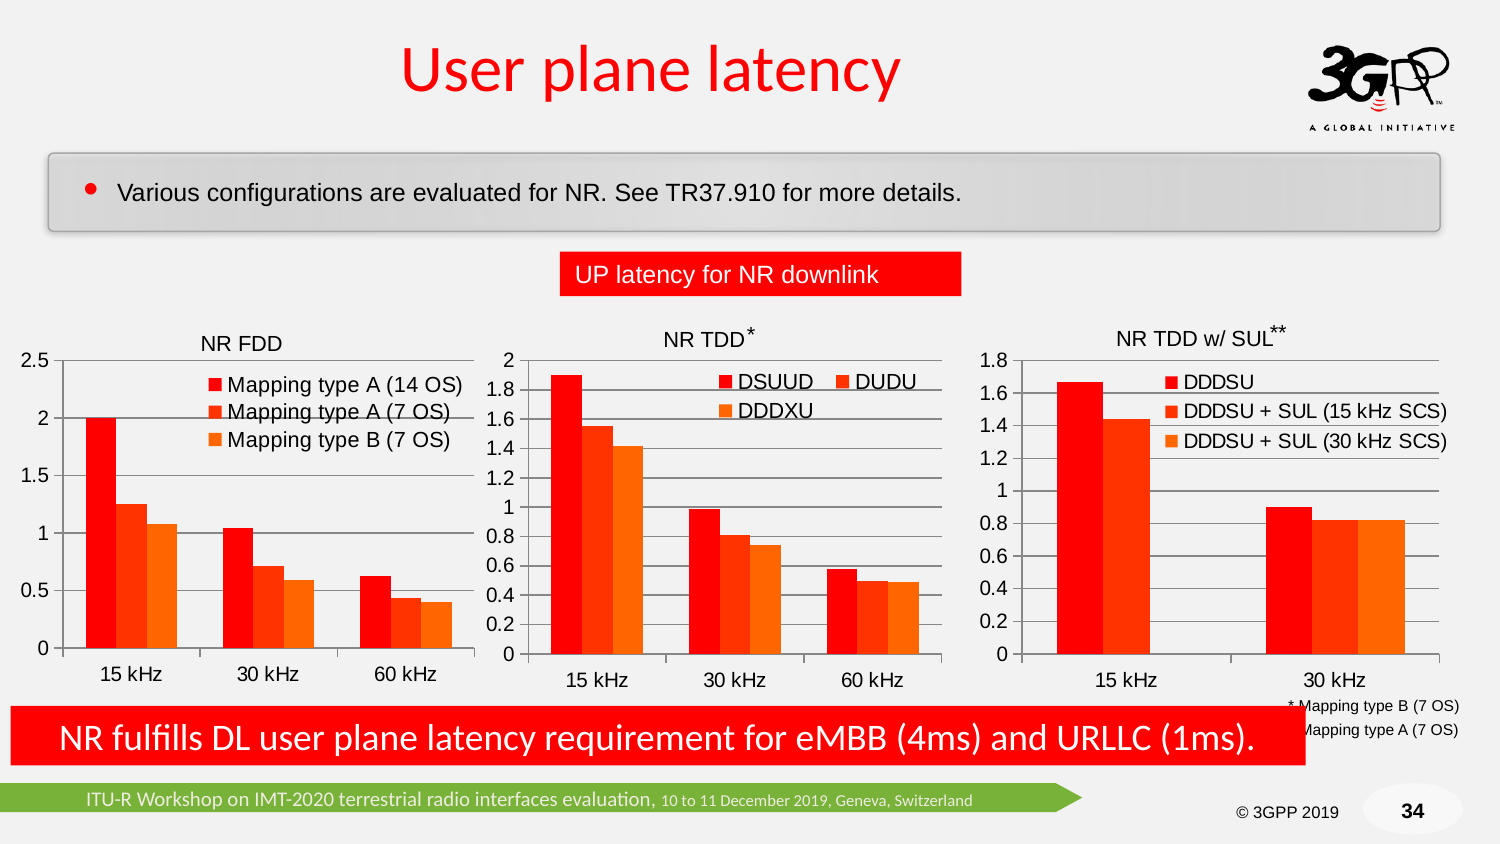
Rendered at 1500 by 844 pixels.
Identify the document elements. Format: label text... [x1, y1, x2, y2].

text_box ** Mapping type A (7 OS) [1306, 712, 1500, 746]
text_box Various configurations are evaluated for NR. See TR37.910 for more details. [68, 169, 1422, 215]
picture [1303, 19, 1462, 156]
text_box UP latency for NR downlink [559, 251, 962, 297]
text_box * [732, 313, 838, 340]
title User plane latency [75, 14, 1228, 135]
text_box NR TDD w/ SUL [1101, 317, 1255, 340]
text_box NR FDD [185, 321, 366, 341]
text_box NR fulfills DL user plane latency requirement for eMBB (4ms) and URLLC (1ms). [10, 705, 1306, 766]
text_box * Mapping type B (7 OS) [1273, 688, 1500, 712]
chart [979, 342, 1469, 696]
text_box ** [1255, 311, 1370, 340]
text_box NR TDD [648, 318, 732, 340]
text_box [47, 152, 1441, 233]
chart [20, 342, 971, 696]
